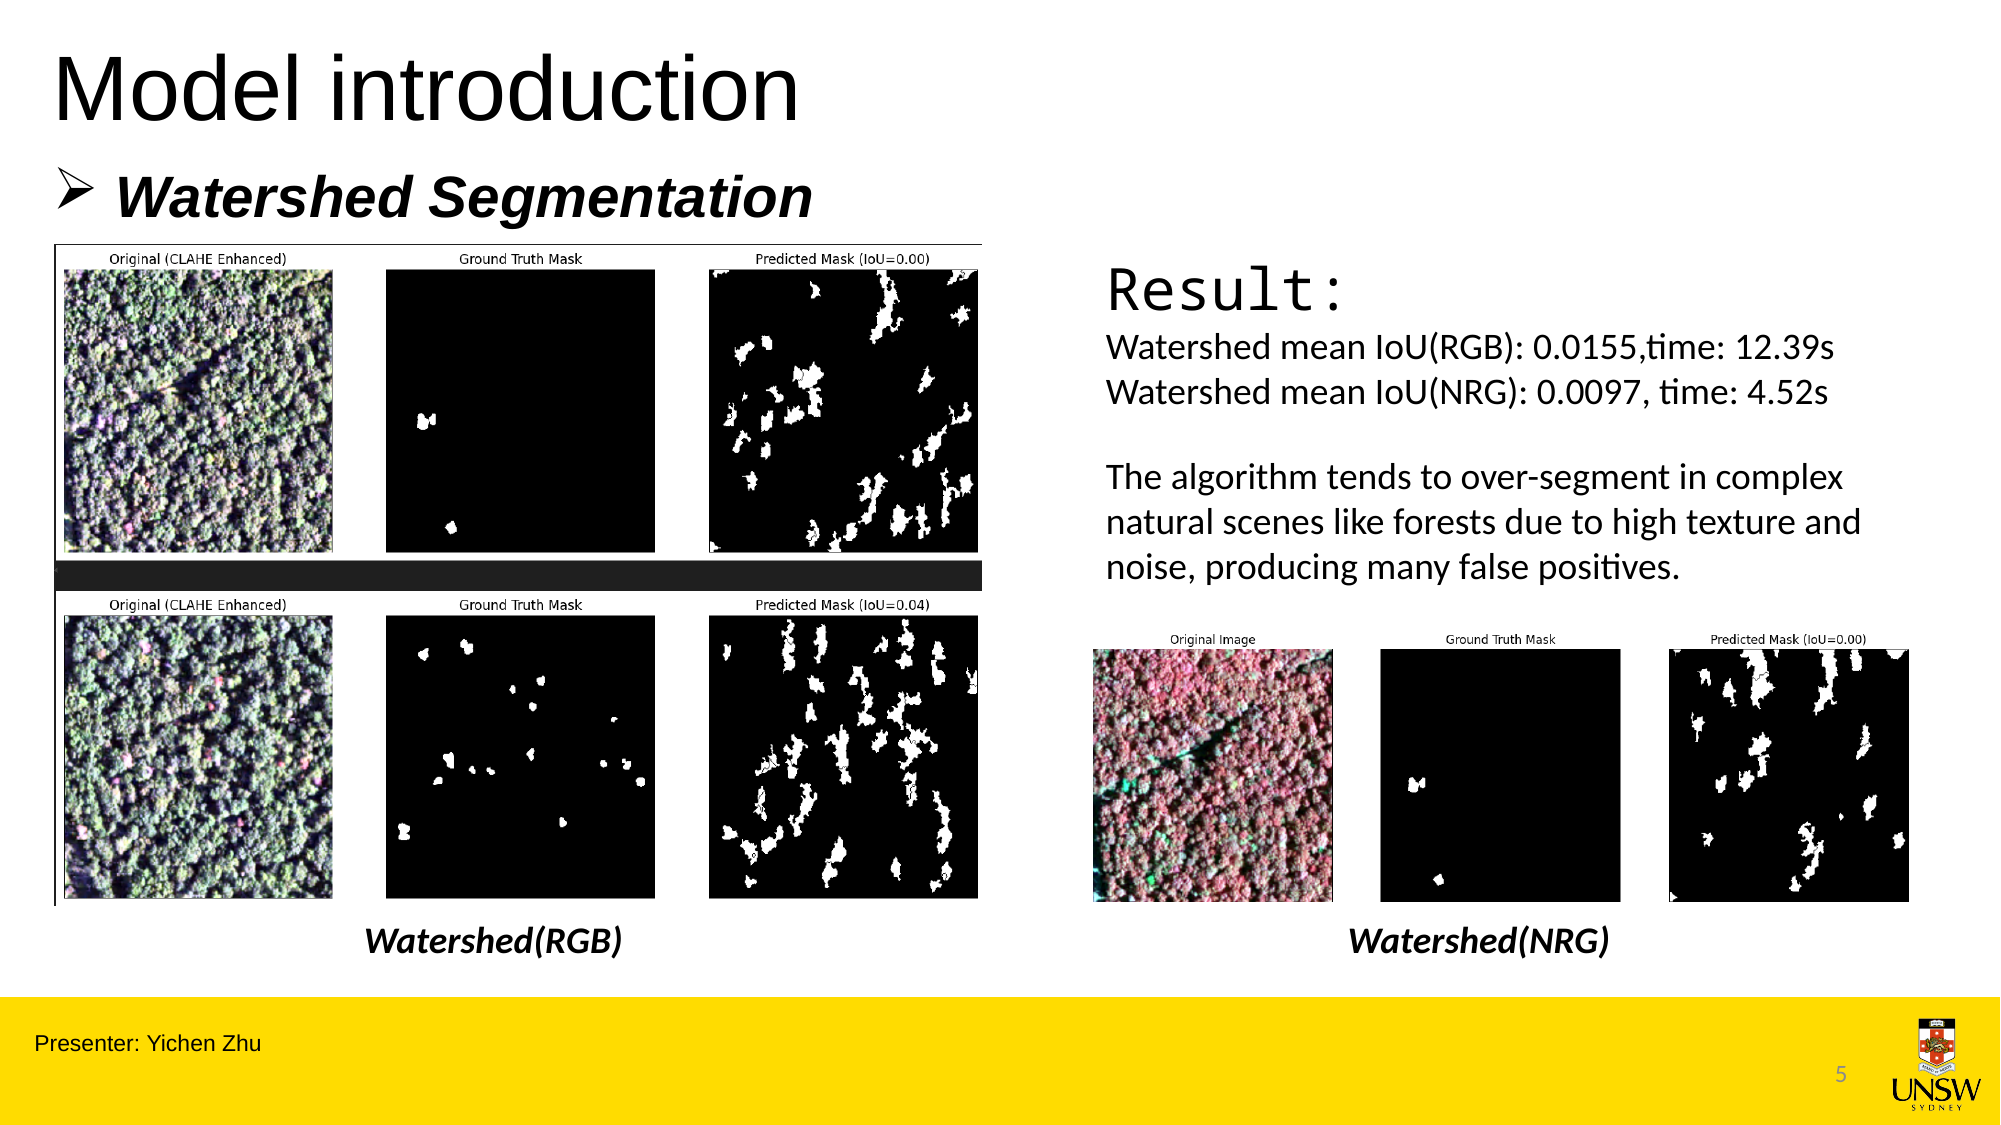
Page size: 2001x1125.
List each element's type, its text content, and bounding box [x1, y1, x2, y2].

text_box Result: Watershed mean IoU(RGB): 0.0155,time: 12.39s Watershed mean IoU(NRG): 0.0097, time: 4.52s [1091, 244, 2000, 420]
picture [1090, 631, 1913, 906]
text_box Watershed(NRG) [1332, 908, 1671, 969]
text_box The algorithm tends to over-segment in complex natural scenes like forests due to high texture and noise, producing many false positives. [1090, 444, 1888, 595]
list Watershed Segmentation [37, 159, 1946, 986]
picture [1887, 1007, 1986, 1122]
slide_number 5 [1412, 1042, 1863, 1103]
text_box Presenter: Yichen Zhu [19, 1021, 1222, 1064]
title Model introduction [37, 22, 1946, 159]
picture [54, 244, 982, 906]
text_box Watershed(RGB) [349, 908, 687, 969]
